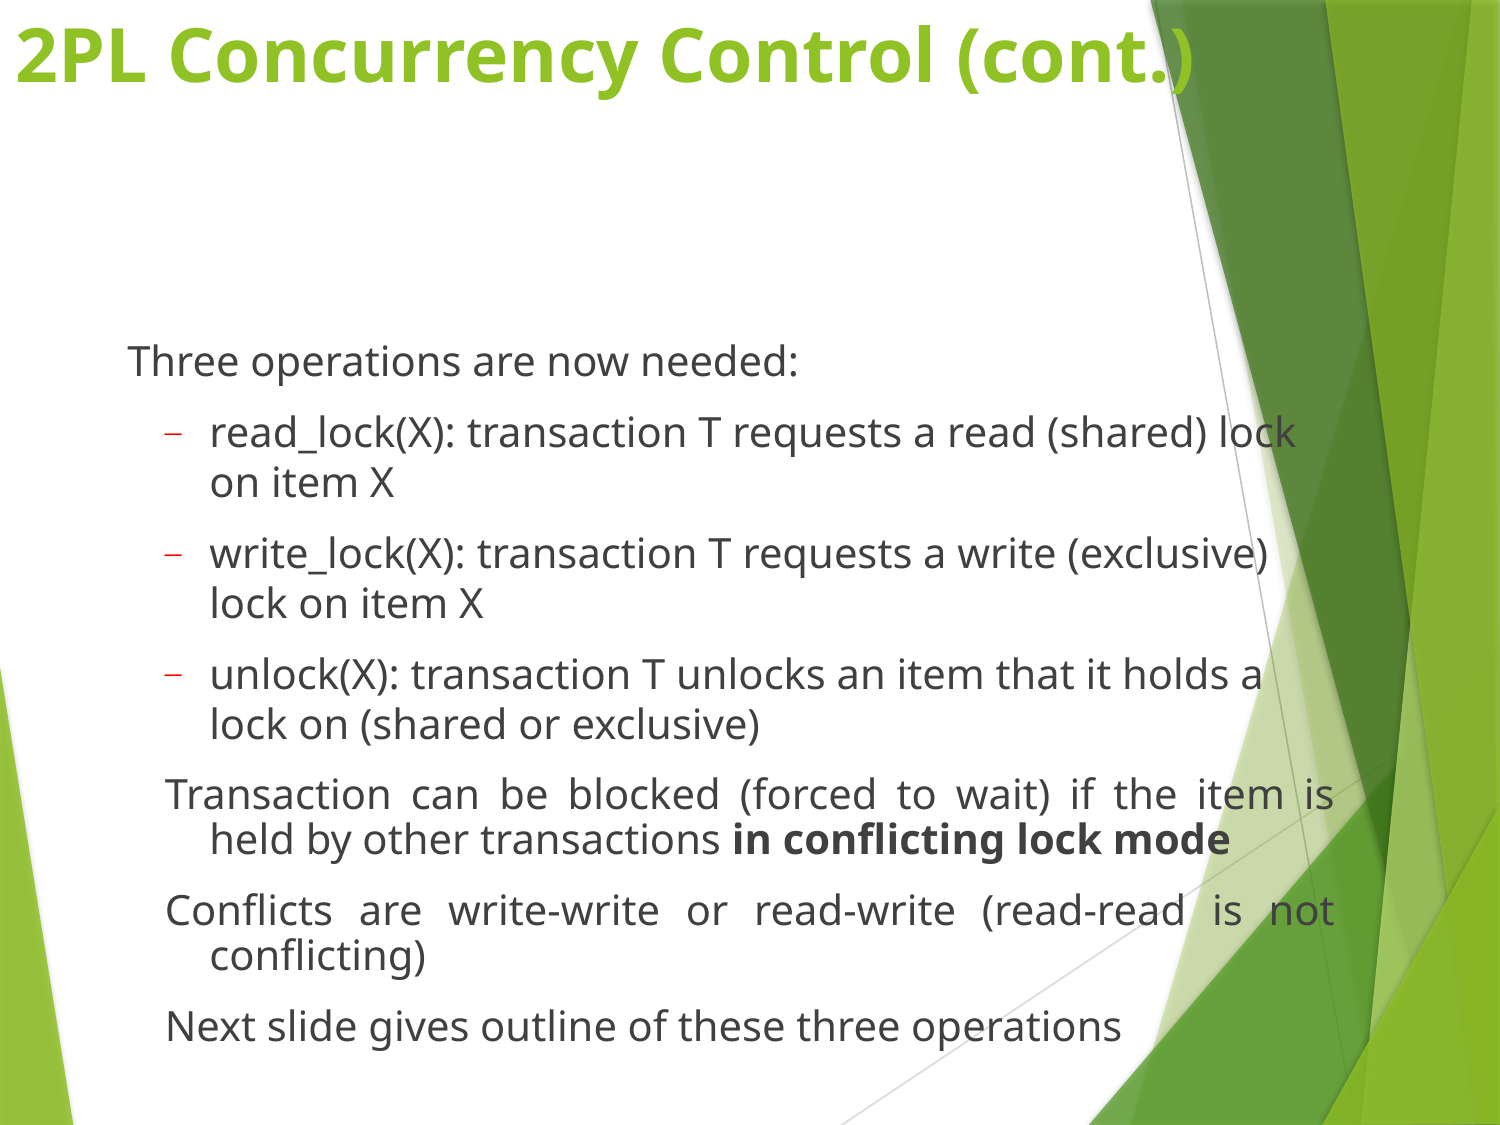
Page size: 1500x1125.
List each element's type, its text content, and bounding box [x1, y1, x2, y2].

title 2PL Concurrency Control (cont.) [0, 0, 1425, 150]
list Three operations are now needed: read_lock(X): transaction T requests a read (shared) lock on item X write_lock(X): transaction T requests a write (exclusive) lock on item X unlock(X): transaction T unlocks an item that it holds a lock on (shared or exclusive) Transaction can be blocked (forced to wait) if the item is held by other transactions in conflicting lock mode Conflicts are write-write or read-write (read-read is not conflicting) Next slide gives outline of these three operations [75, 261, 1350, 1100]
